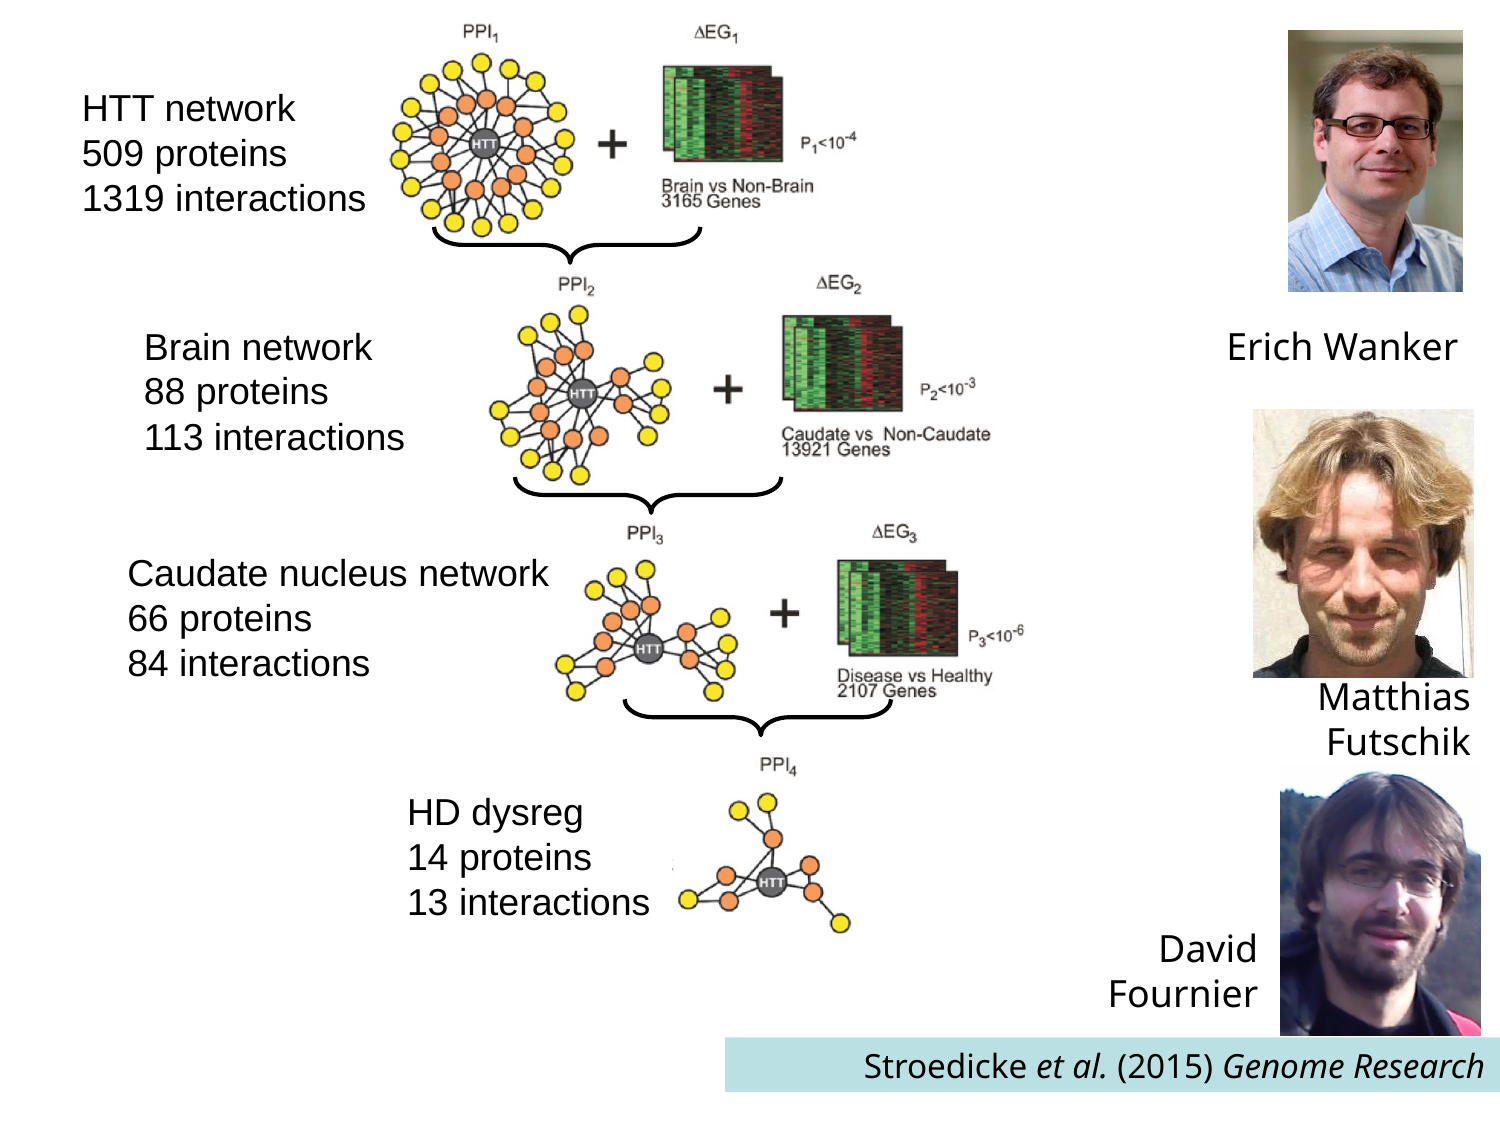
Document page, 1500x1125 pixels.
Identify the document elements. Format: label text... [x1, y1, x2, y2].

text_box [740, 718, 782, 736]
text_box [638, 498, 665, 513]
picture [479, 273, 995, 490]
picture [383, 13, 866, 240]
text_box HTT network 509 proteins 1319 interactions [67, 76, 378, 227]
picture [672, 749, 861, 942]
text_box Erich Wanker [1199, 315, 1474, 376]
text_box [559, 249, 581, 263]
text_box Brain network 88 proteins 113 interactions [129, 315, 421, 465]
text_box Caudate nucleus network 66 proteins 84 interactions [112, 542, 544, 692]
picture [1253, 409, 1474, 678]
picture [1288, 30, 1463, 292]
text_box David Fournier [999, 917, 1274, 1023]
picture [1279, 764, 1481, 1036]
text_box HD dysreg 14 proteins 13 interactions [392, 780, 666, 931]
picture [549, 519, 1032, 710]
text_box Stroedicke et al. (2015) Genome Research [725, 1037, 1500, 1093]
text_box Matthias Futschik [1212, 665, 1486, 771]
